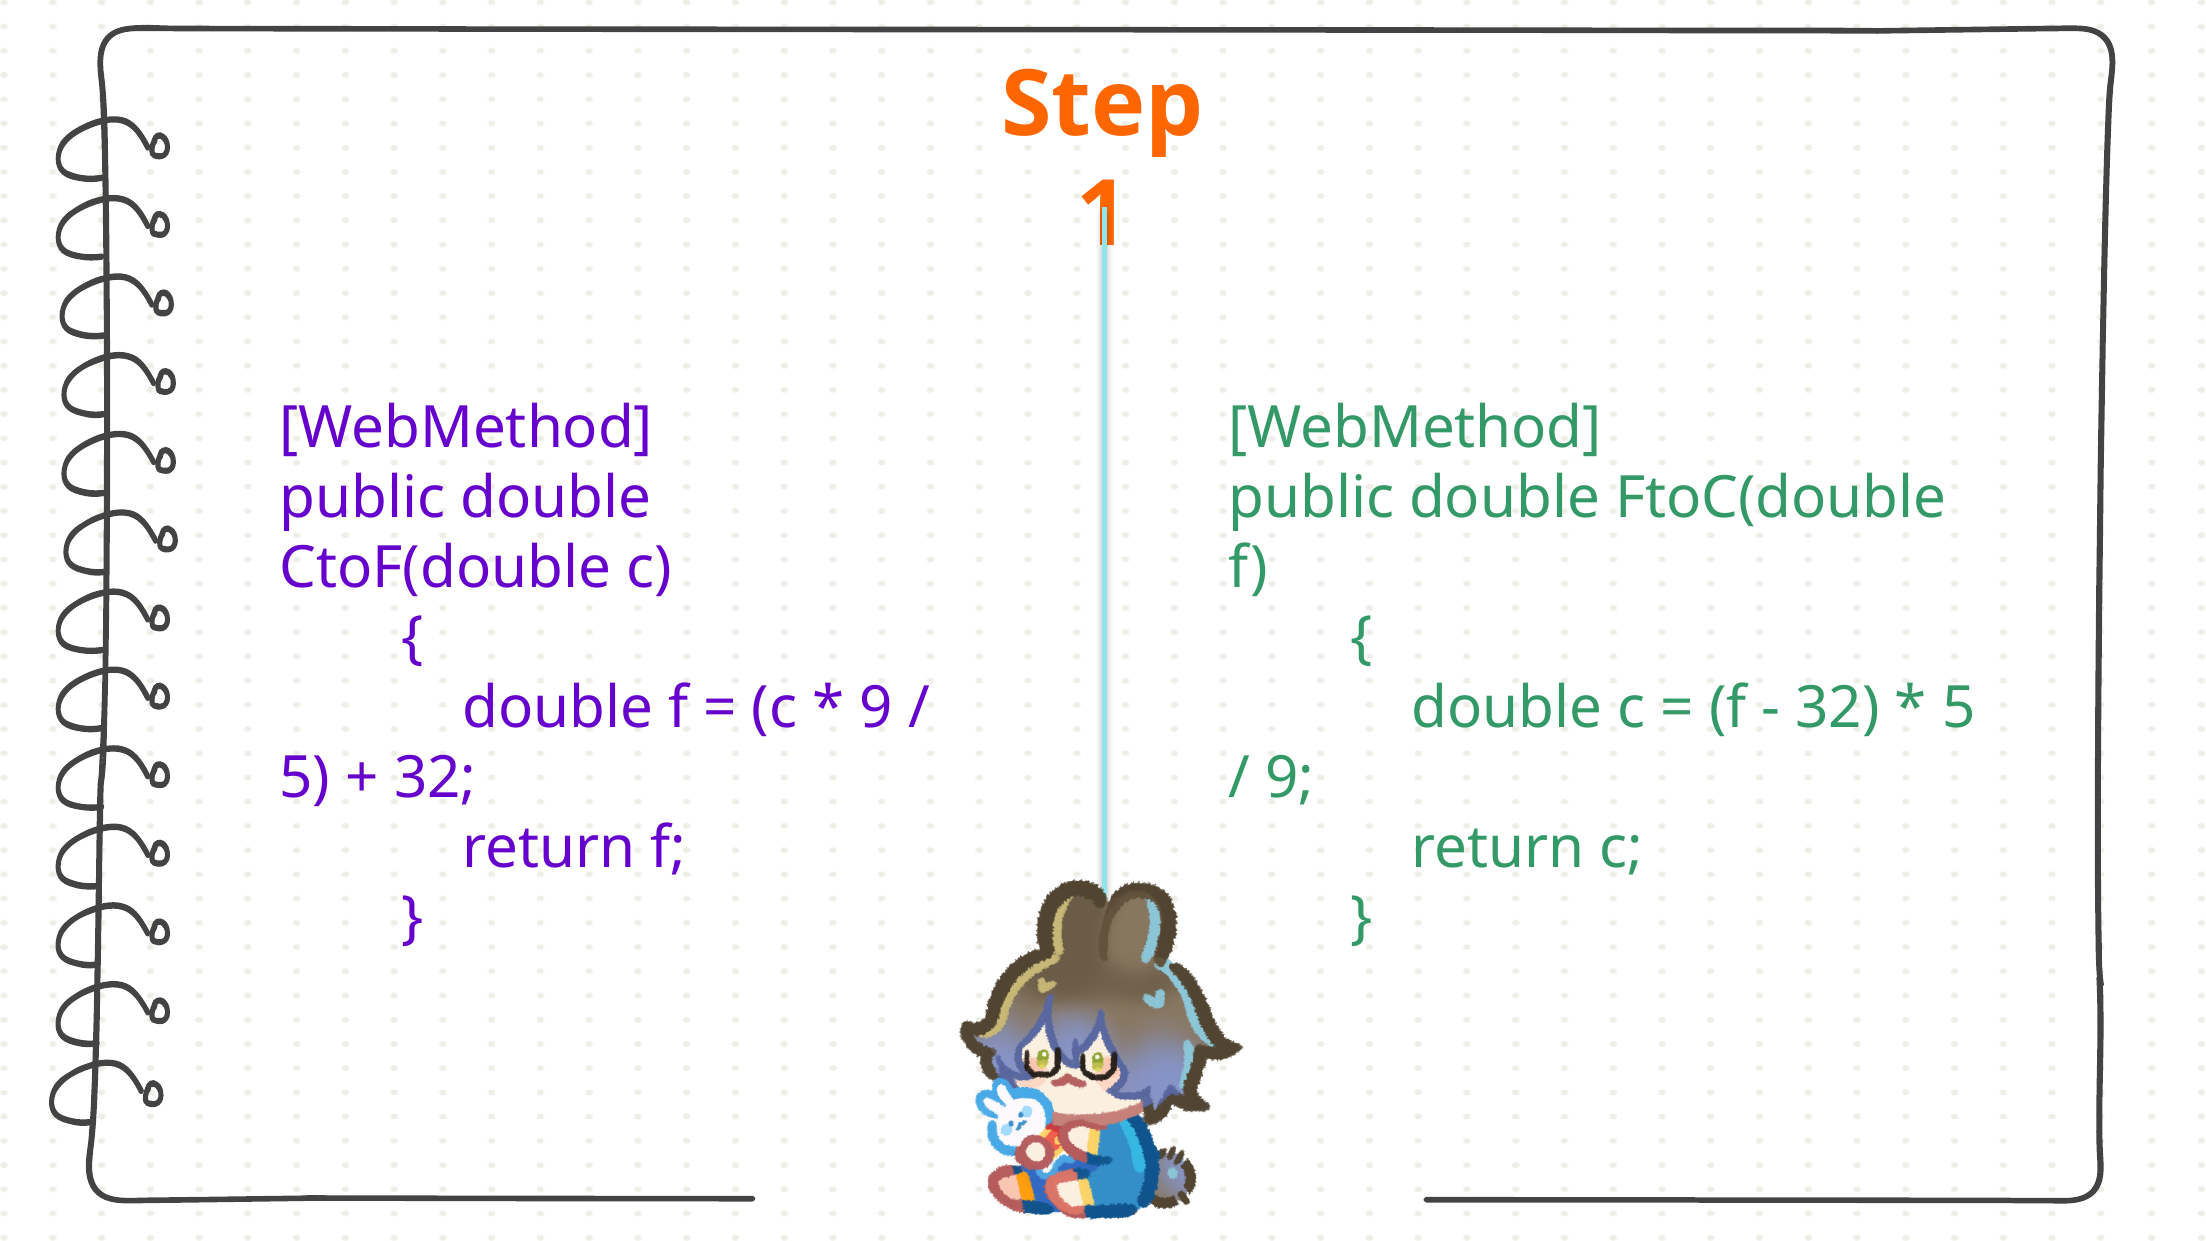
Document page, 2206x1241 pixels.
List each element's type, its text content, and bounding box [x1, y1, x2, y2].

title Step 1 [979, 28, 1227, 176]
text_box [WebMethod] public double FtoC(double f) { double c = (f - 32) * 5 / 9; return c; } [1213, 374, 1996, 763]
picture [0, 0, 2206, 1241]
text_box [WebMethod] public double CtoF(double c) { double f = (c * 9 / 5) + 32; return f; } [264, 374, 990, 763]
